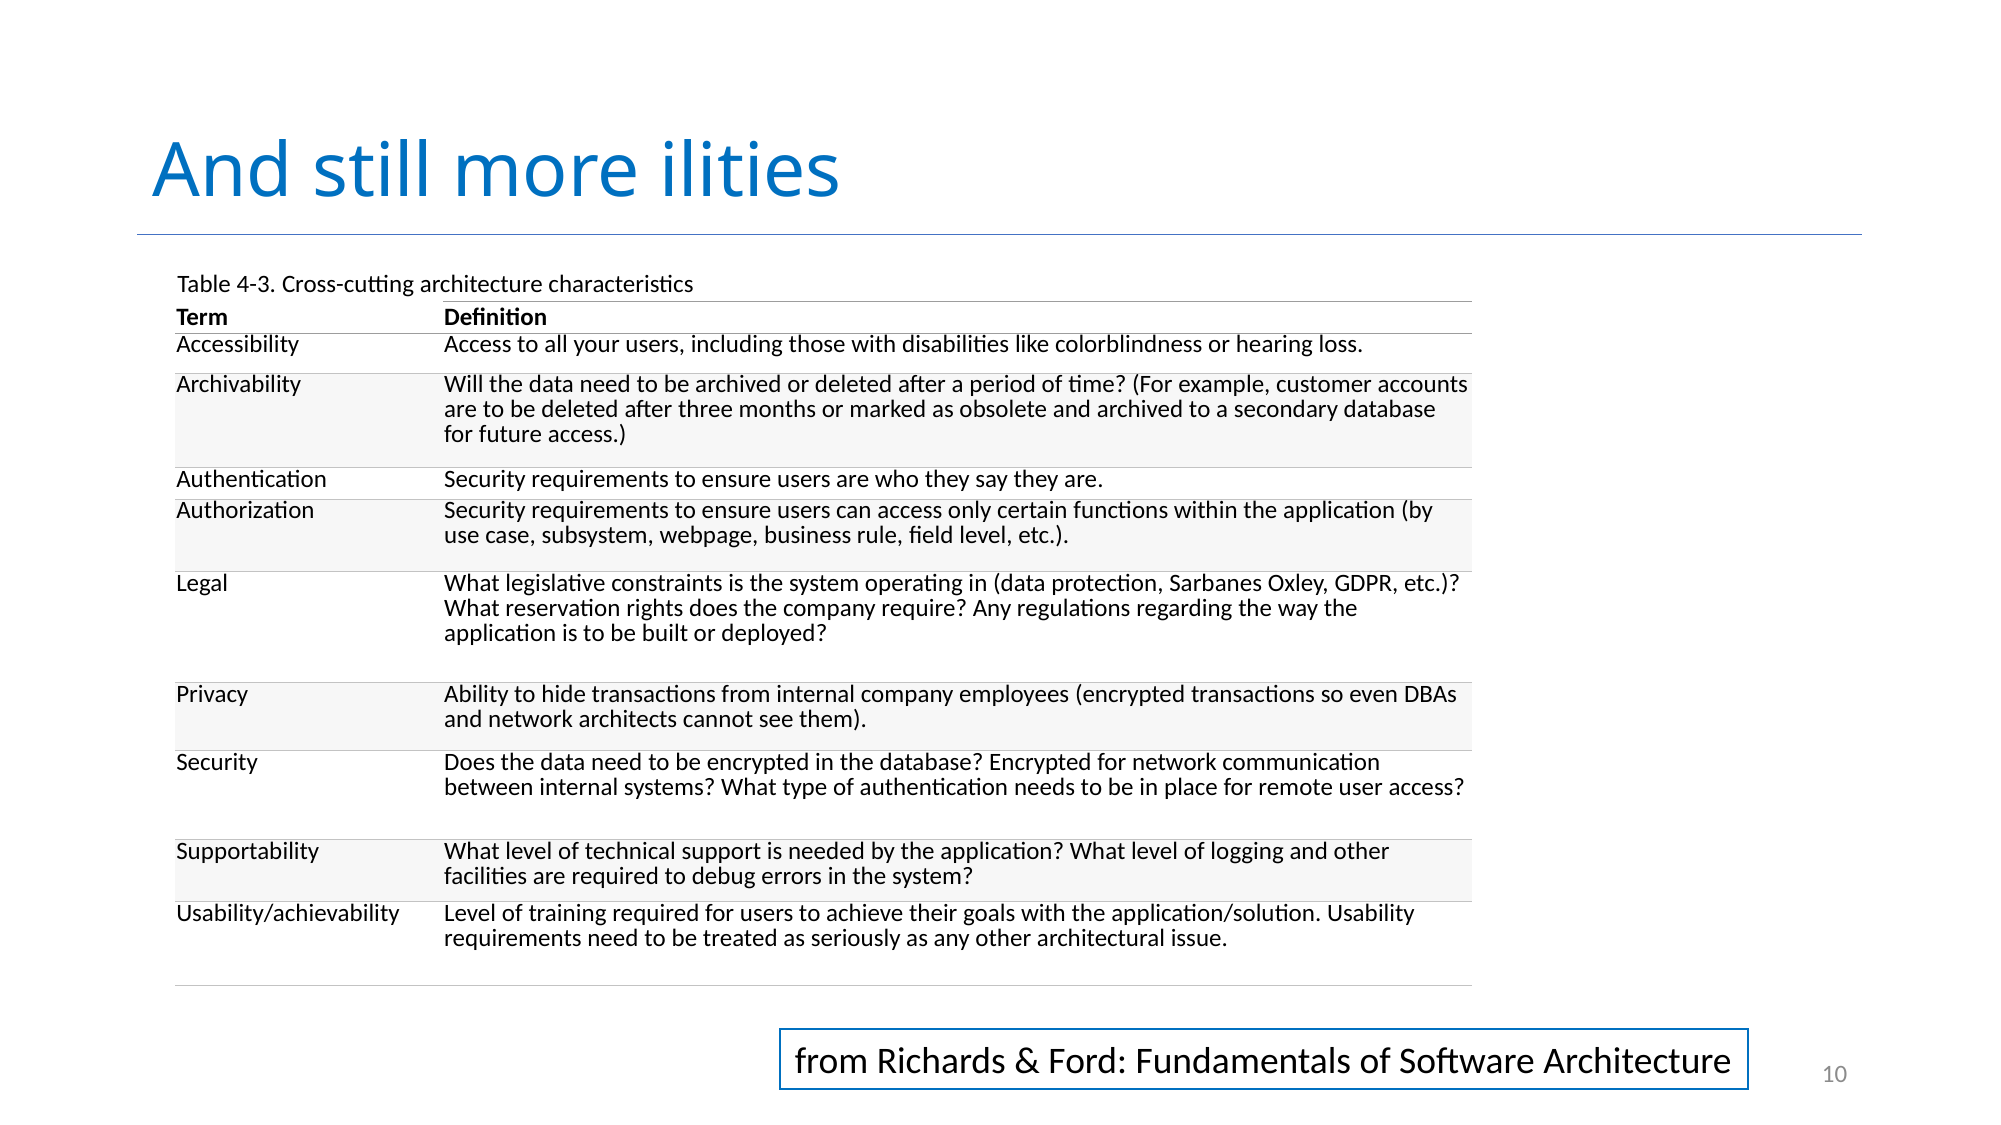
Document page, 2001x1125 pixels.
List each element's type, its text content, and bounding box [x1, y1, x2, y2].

table_cell What level of technical support is needed by the application? What level of logging and other facilities are required to debug errors in the system? [443, 840, 1472, 901]
table_header Table 4-3. Cross-cutting architecture characteristics [175, 270, 1472, 302]
table_cell Authentication [175, 468, 443, 499]
table_cell Authorization [175, 500, 443, 571]
table_cell Security requirements to ensure users can access only certain functions within the application (by use case, subsystem, webpage, business rule, field level, etc.). [443, 500, 1472, 571]
table_cell Privacy [175, 683, 443, 750]
table_cell Usability/achievability [175, 902, 443, 985]
slide_number 10 [1412, 1042, 1863, 1103]
table_cell Will the data need to be archived or deleted after a period of time? (For example, customer accounts are to be deleted after three months or marked as obsolete and archived to a secondary database for future access.) [443, 374, 1472, 467]
table_cell Term [175, 302, 443, 333]
table_cell Access to all your users, including those with disabilities like colorblindness or hearing loss. [443, 334, 1472, 373]
table_cell Archivability [175, 374, 443, 467]
table_cell Security [175, 751, 443, 839]
table_cell Does the data need to be encrypted in the database? Encrypted for network communication between internal systems? What type of authentication needs to be in place for remote user access? [443, 751, 1472, 839]
table_cell Legal [175, 572, 443, 682]
table_cell What legislative constraints is the system operating in (data protection, Sarbanes Oxley, GDPR, etc.)? What reservation rights does the company require? Any regulations regarding the way the application is to be built or deployed? [443, 572, 1472, 682]
table_cell Ability to hide transactions from internal company employees (encrypted transactions so even DBAs and network architects cannot see them). [443, 683, 1472, 750]
table_cell Supportability [175, 840, 443, 901]
text_box from Richards & Ford: Fundamentals of Software Architecture [779, 1028, 1749, 1090]
table_cell Security requirements to ensure users are who they say they are. [443, 468, 1472, 499]
table_cell Level of training required for users to achieve their goals with the application/solution. Usability requirements need to be treated as seriously as any other architectural issue. [443, 902, 1472, 985]
title And still more ilities [137, 3, 1863, 221]
table_cell Accessibility [175, 334, 443, 373]
table_cell Definition [443, 302, 1472, 333]
